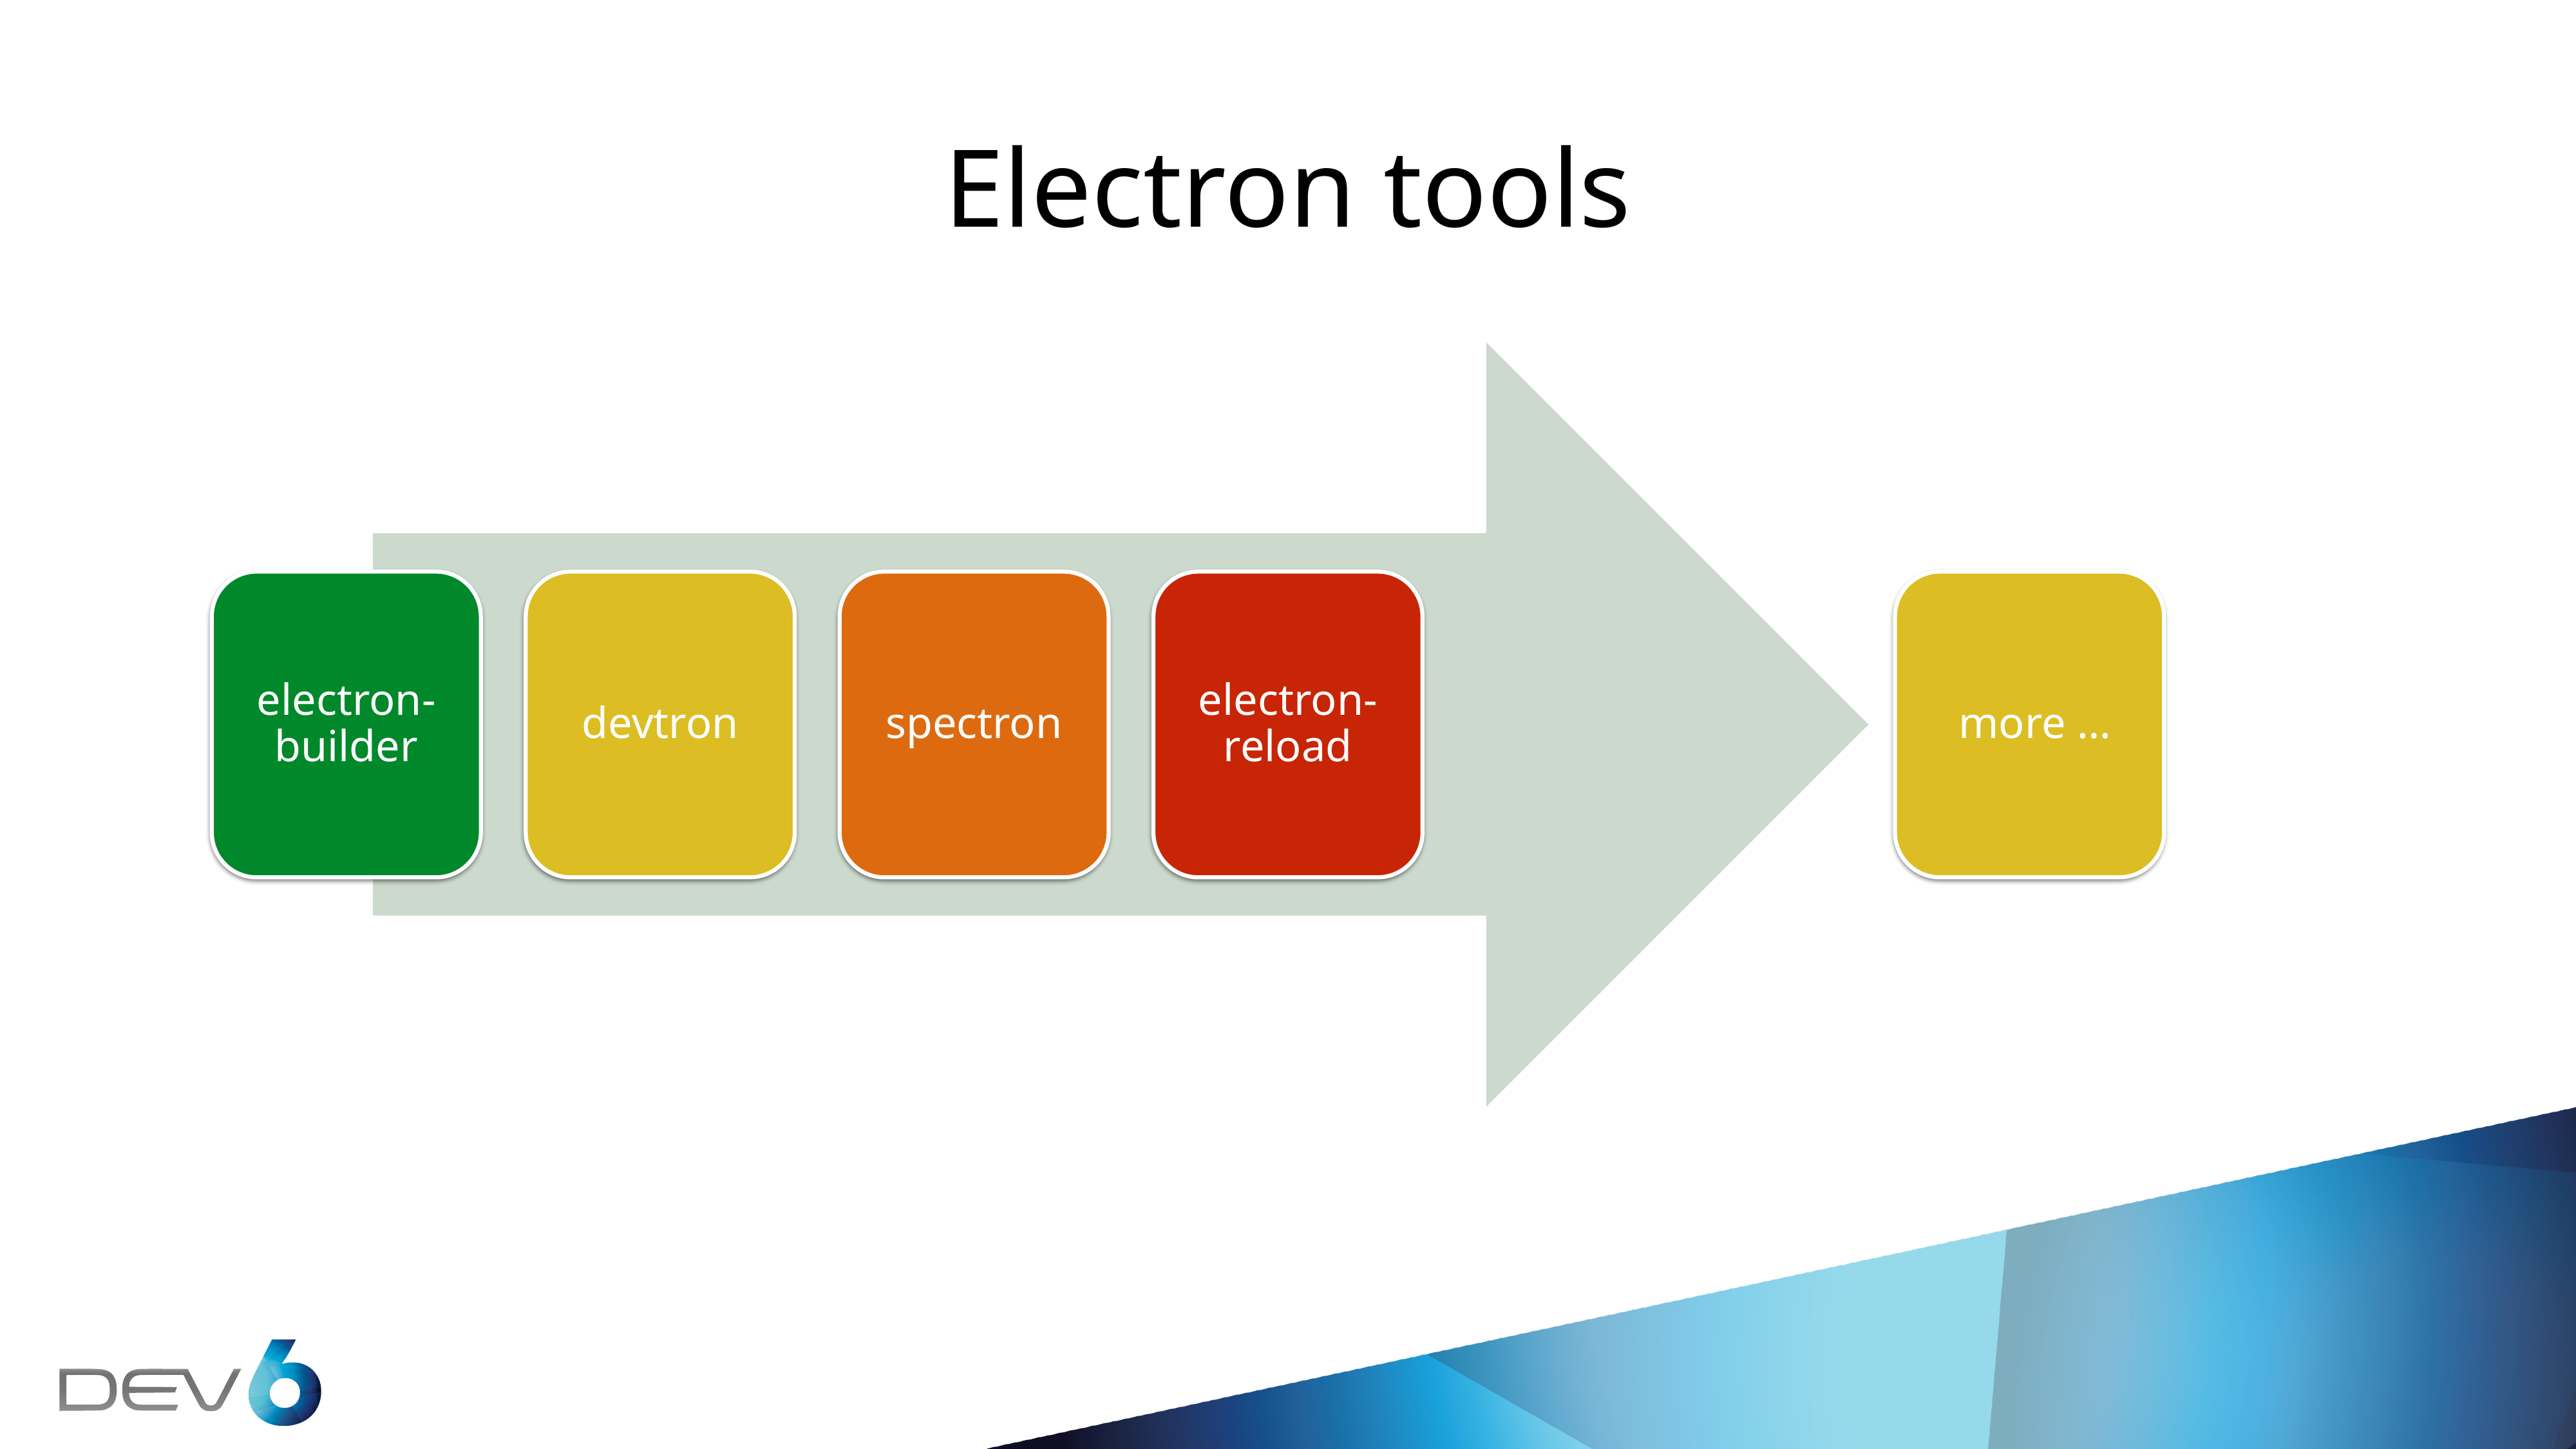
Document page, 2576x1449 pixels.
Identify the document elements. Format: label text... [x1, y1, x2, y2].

picture [122, 1368, 242, 1412]
picture [272, 1339, 296, 1352]
picture [987, 1090, 2576, 1449]
title Electron tools [178, 100, 2398, 269]
text_box [373, 342, 1869, 1107]
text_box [1895, 571, 2164, 878]
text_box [211, 571, 481, 878]
picture [248, 1356, 282, 1421]
picture [59, 1368, 117, 1411]
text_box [839, 571, 1109, 878]
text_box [526, 571, 795, 878]
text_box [1153, 571, 1423, 878]
picture [276, 1363, 321, 1426]
